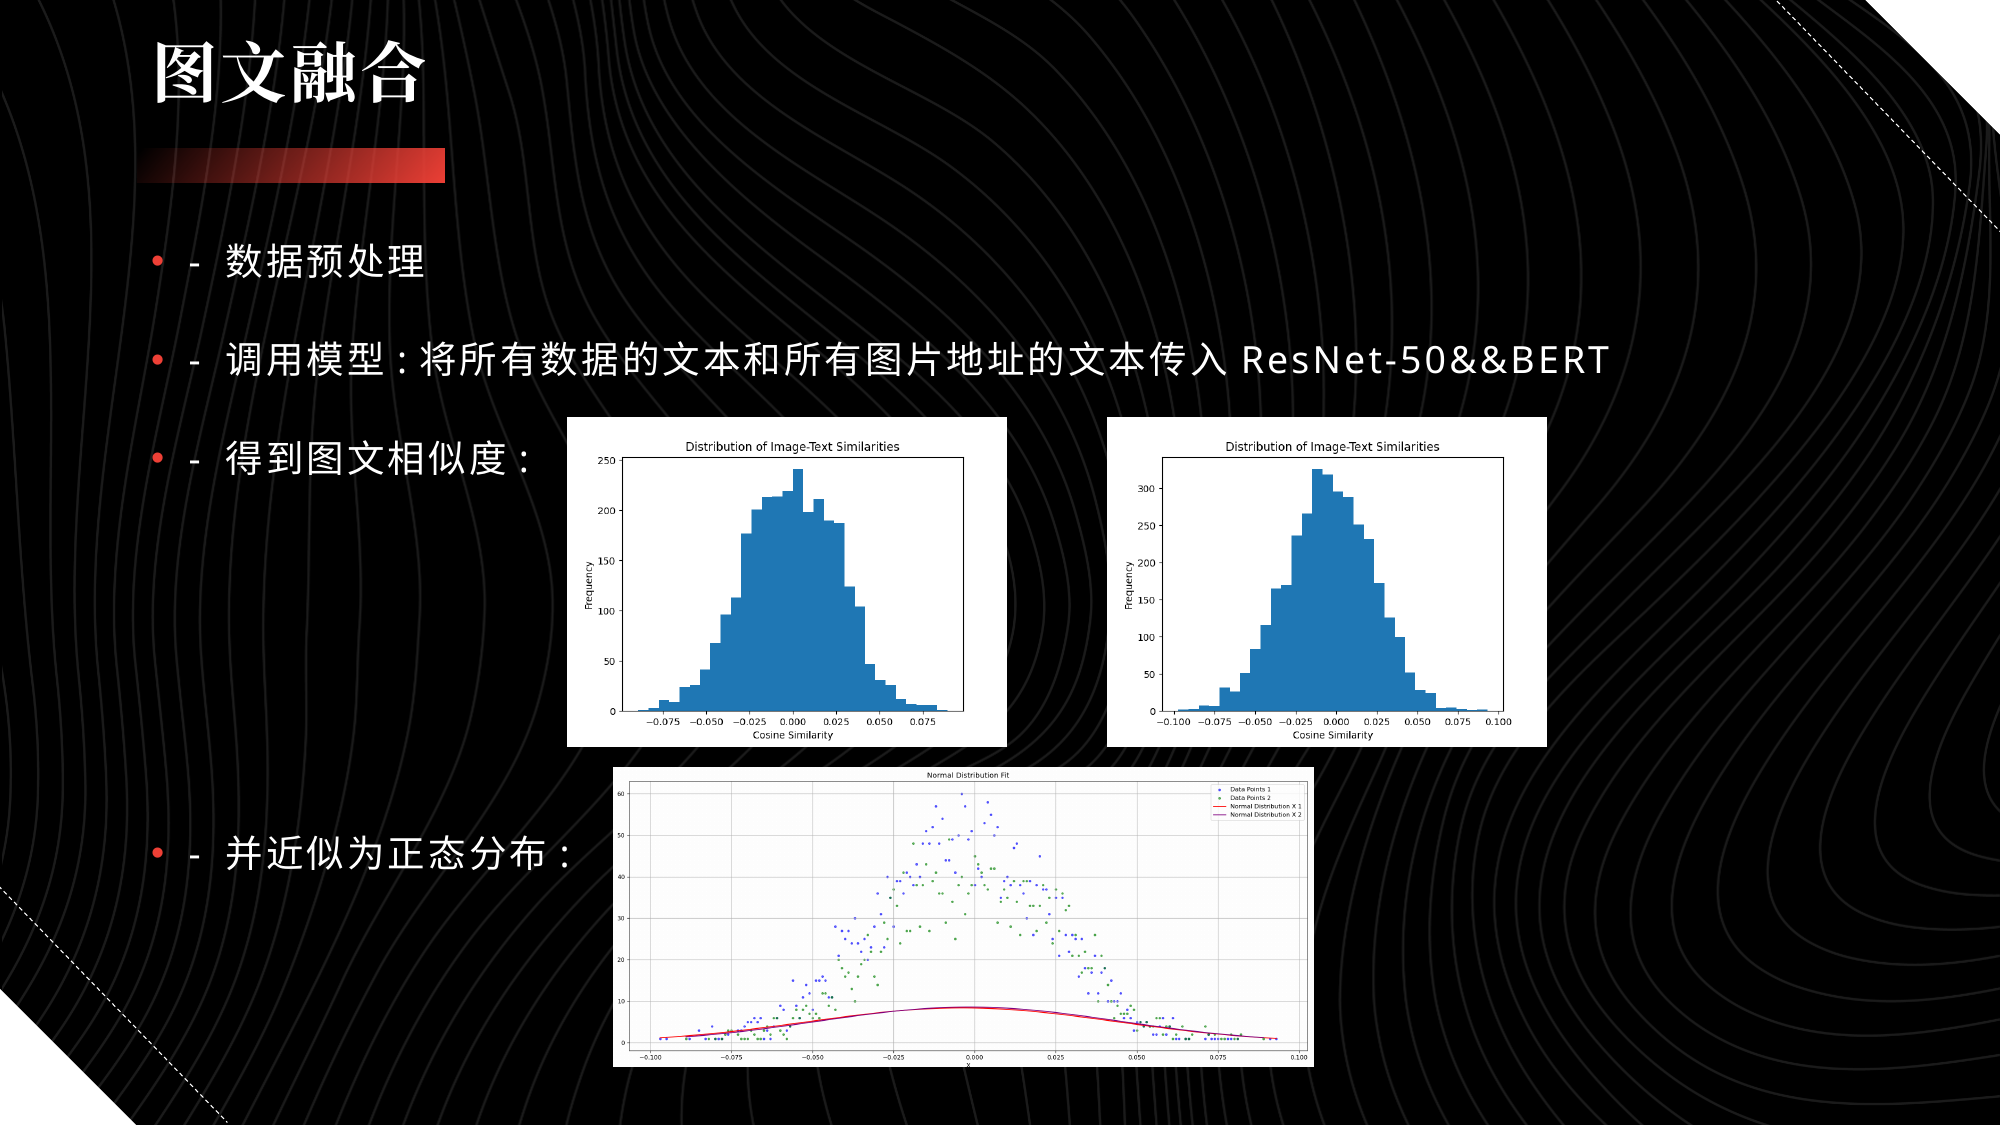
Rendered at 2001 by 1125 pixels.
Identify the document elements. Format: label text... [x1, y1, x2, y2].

picture [1107, 417, 1547, 747]
list - 数据预处理 - 调用模型:将所有数据的文本和所有图片地址的文本传入ResNet-50&&BERT - 得到图文相似度: - 并近似为正态分布: [136, 207, 1864, 946]
title 图文融合 [136, 27, 1863, 124]
picture [567, 417, 1007, 747]
picture [613, 767, 1314, 1067]
